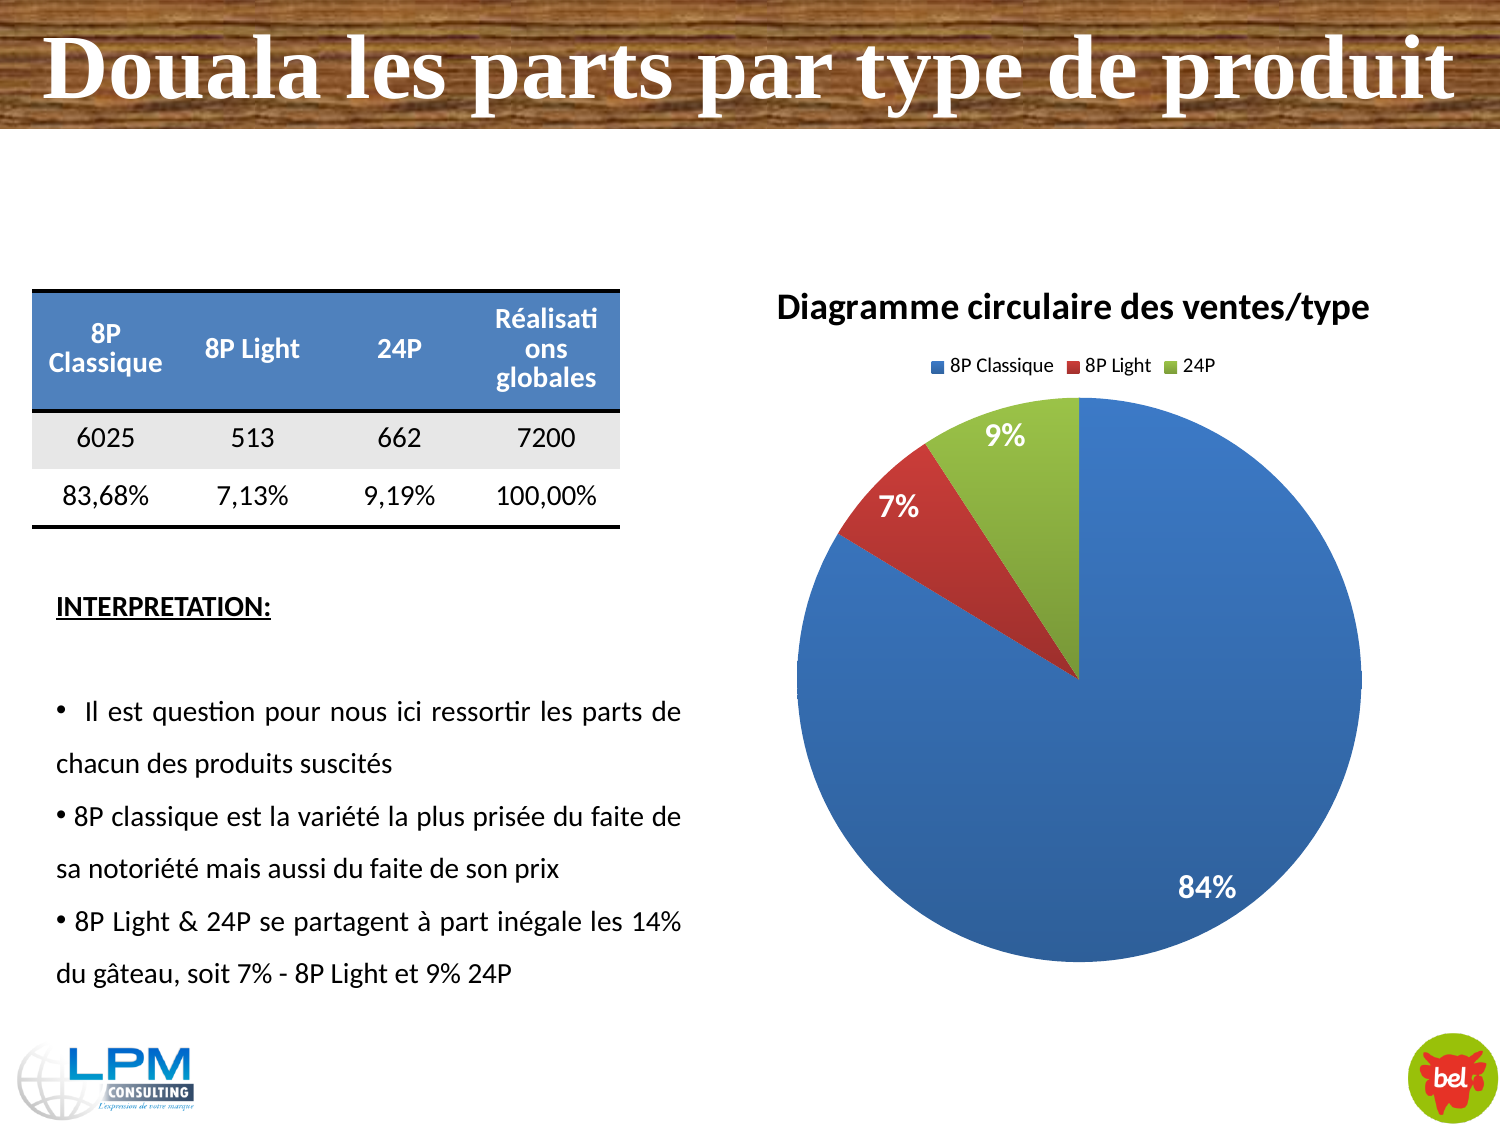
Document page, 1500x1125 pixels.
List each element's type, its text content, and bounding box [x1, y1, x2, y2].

text_box [0, 125, 1500, 131]
text_box Douala les parts par type de produit [0, 0, 1500, 125]
table_cell 9,19% [326, 469, 473, 525]
text_box INTERPRETATION: Il est question pour nous ici ressortir les parts de chacun des produits suscités 8P classique est la variété la plus prisée du faite de sa notoriété mais aussi du faite de son prix 8P Light & 24P se partagent à part inégale les 14% du gâteau, soit 7% - 8P Light et 9% 24P [41, 562, 698, 997]
table_header 8P Classique [32, 293, 179, 409]
table_cell 513 [179, 413, 326, 469]
table_cell 7,13% [179, 469, 326, 525]
table_cell 6025 [32, 413, 179, 469]
table_cell 83,68% [32, 469, 179, 525]
picture [1406, 1031, 1500, 1125]
table_header Réalisations globales [473, 293, 620, 409]
picture [0, 1030, 215, 1125]
table_header 24P [326, 293, 473, 409]
chart [691, 257, 1457, 977]
table_cell 7200 [473, 413, 620, 469]
table_header 8P Light [179, 293, 326, 409]
table_cell 662 [326, 413, 473, 469]
table_cell 100,00% [473, 469, 620, 525]
